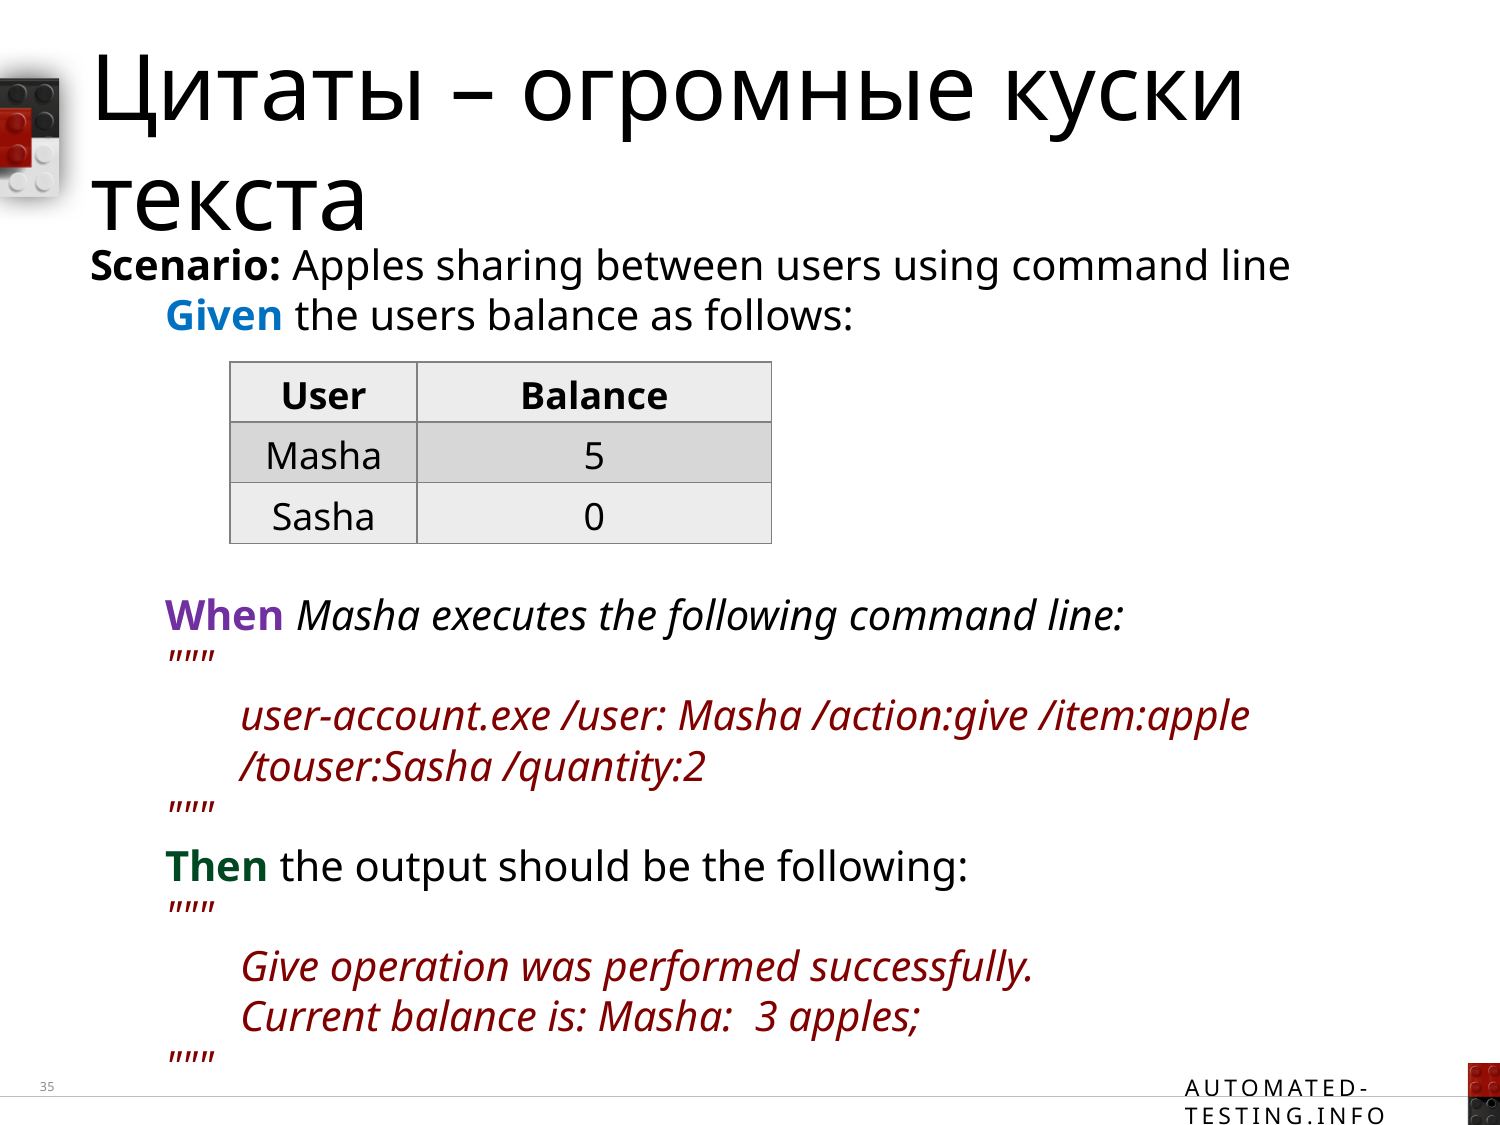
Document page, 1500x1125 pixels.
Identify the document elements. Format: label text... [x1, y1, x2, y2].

table_cell Masha [231, 423, 416, 482]
slide_number 35 [5, 1073, 75, 1102]
text_box Scenario: Apples sharing between users using command line Given the users balance as follows: When Masha executes the following command line: """ user-account.exe /user: Masha /action:give /item:apple /touser:Sasha /quantity:2 """ Then the output should be the following: """ Give operation was performed successfully. Current balance is: Masha: 3 apples; """ [75, 231, 1411, 1125]
table_cell 5 [418, 423, 771, 482]
table_header User [231, 363, 416, 421]
title Цитаты – огромные куски текста [75, 45, 1425, 233]
table_cell Sasha [231, 483, 416, 543]
picture [1467, 1063, 1500, 1125]
table_cell 0 [418, 483, 771, 543]
table_header Balance [418, 363, 771, 421]
picture [0, 79, 59, 196]
